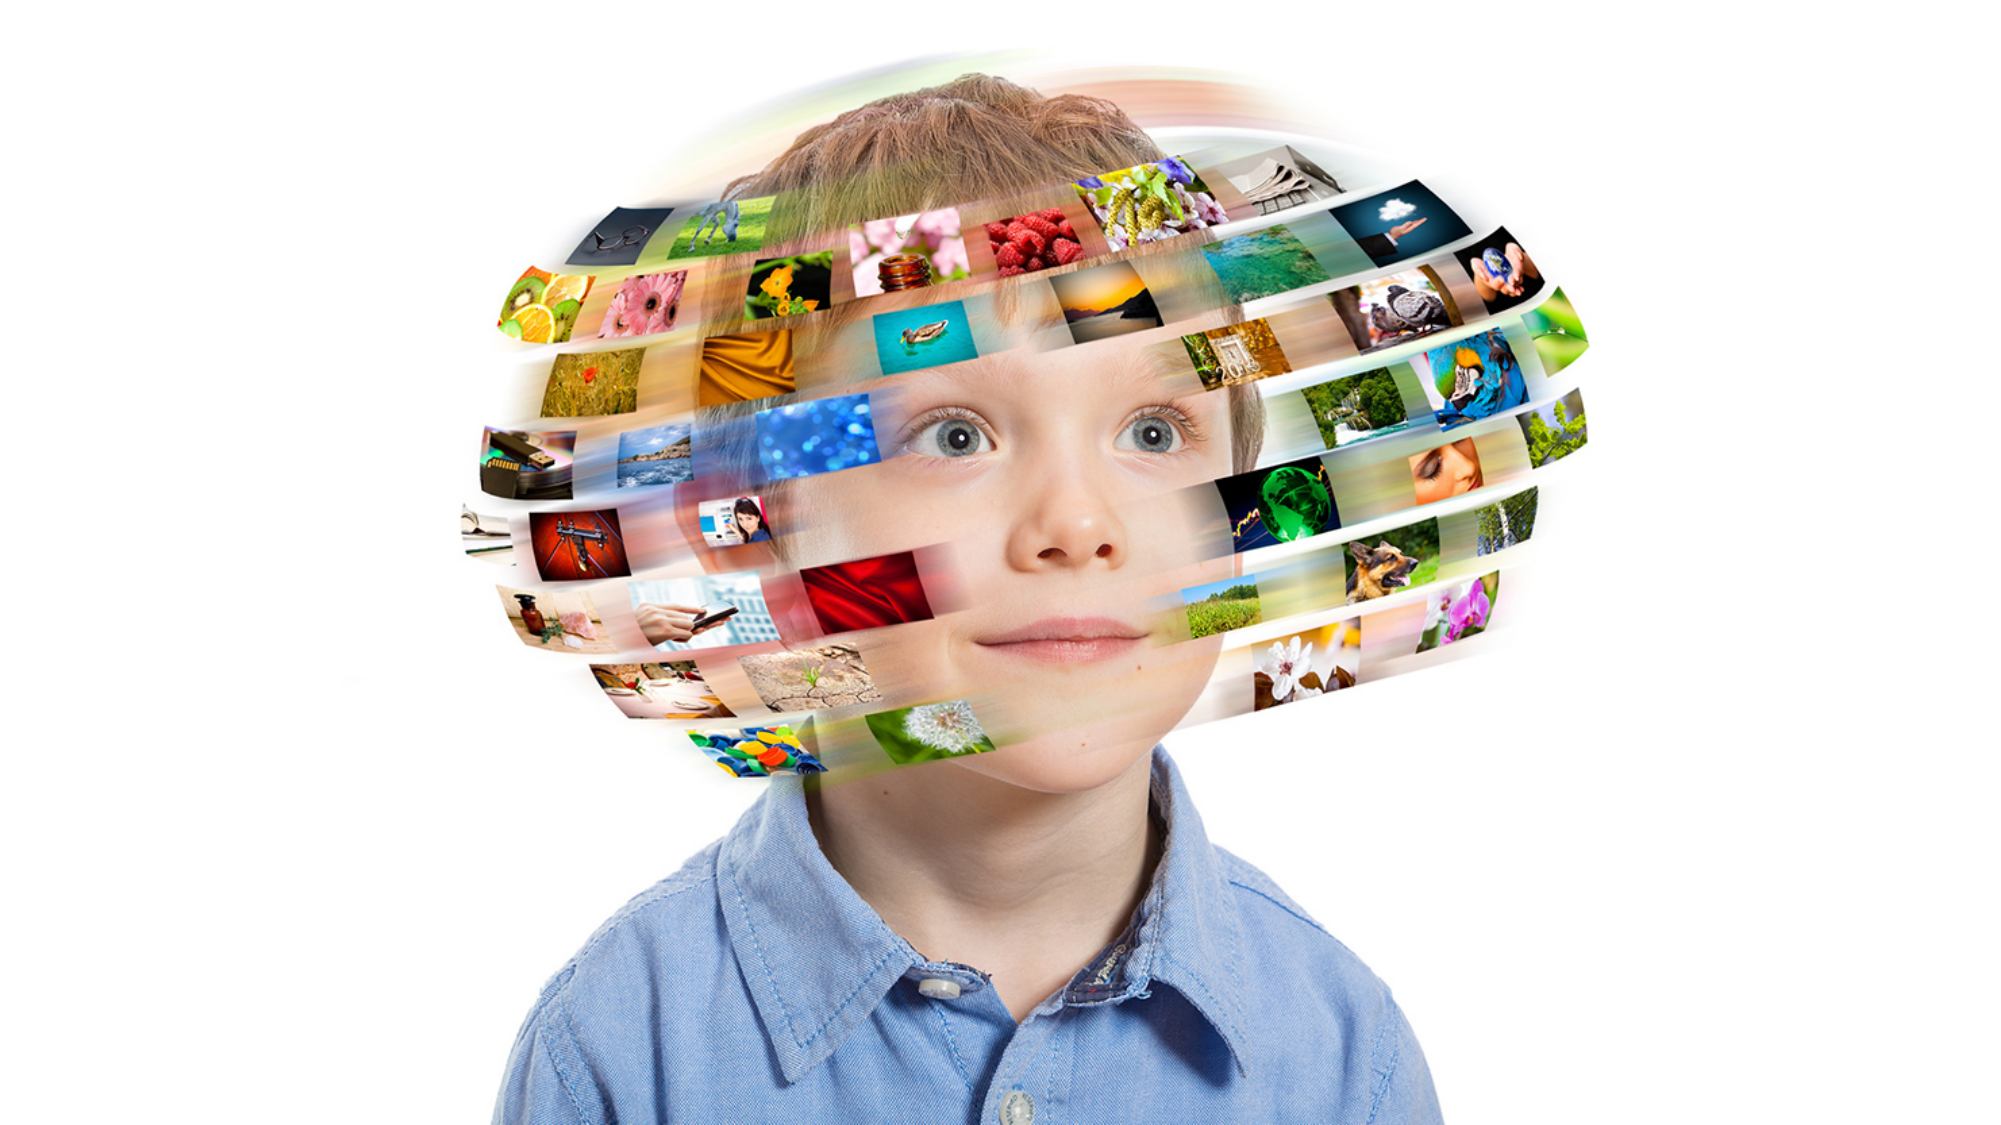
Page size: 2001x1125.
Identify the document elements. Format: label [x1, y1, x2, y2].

list [326, 12, 1677, 1125]
